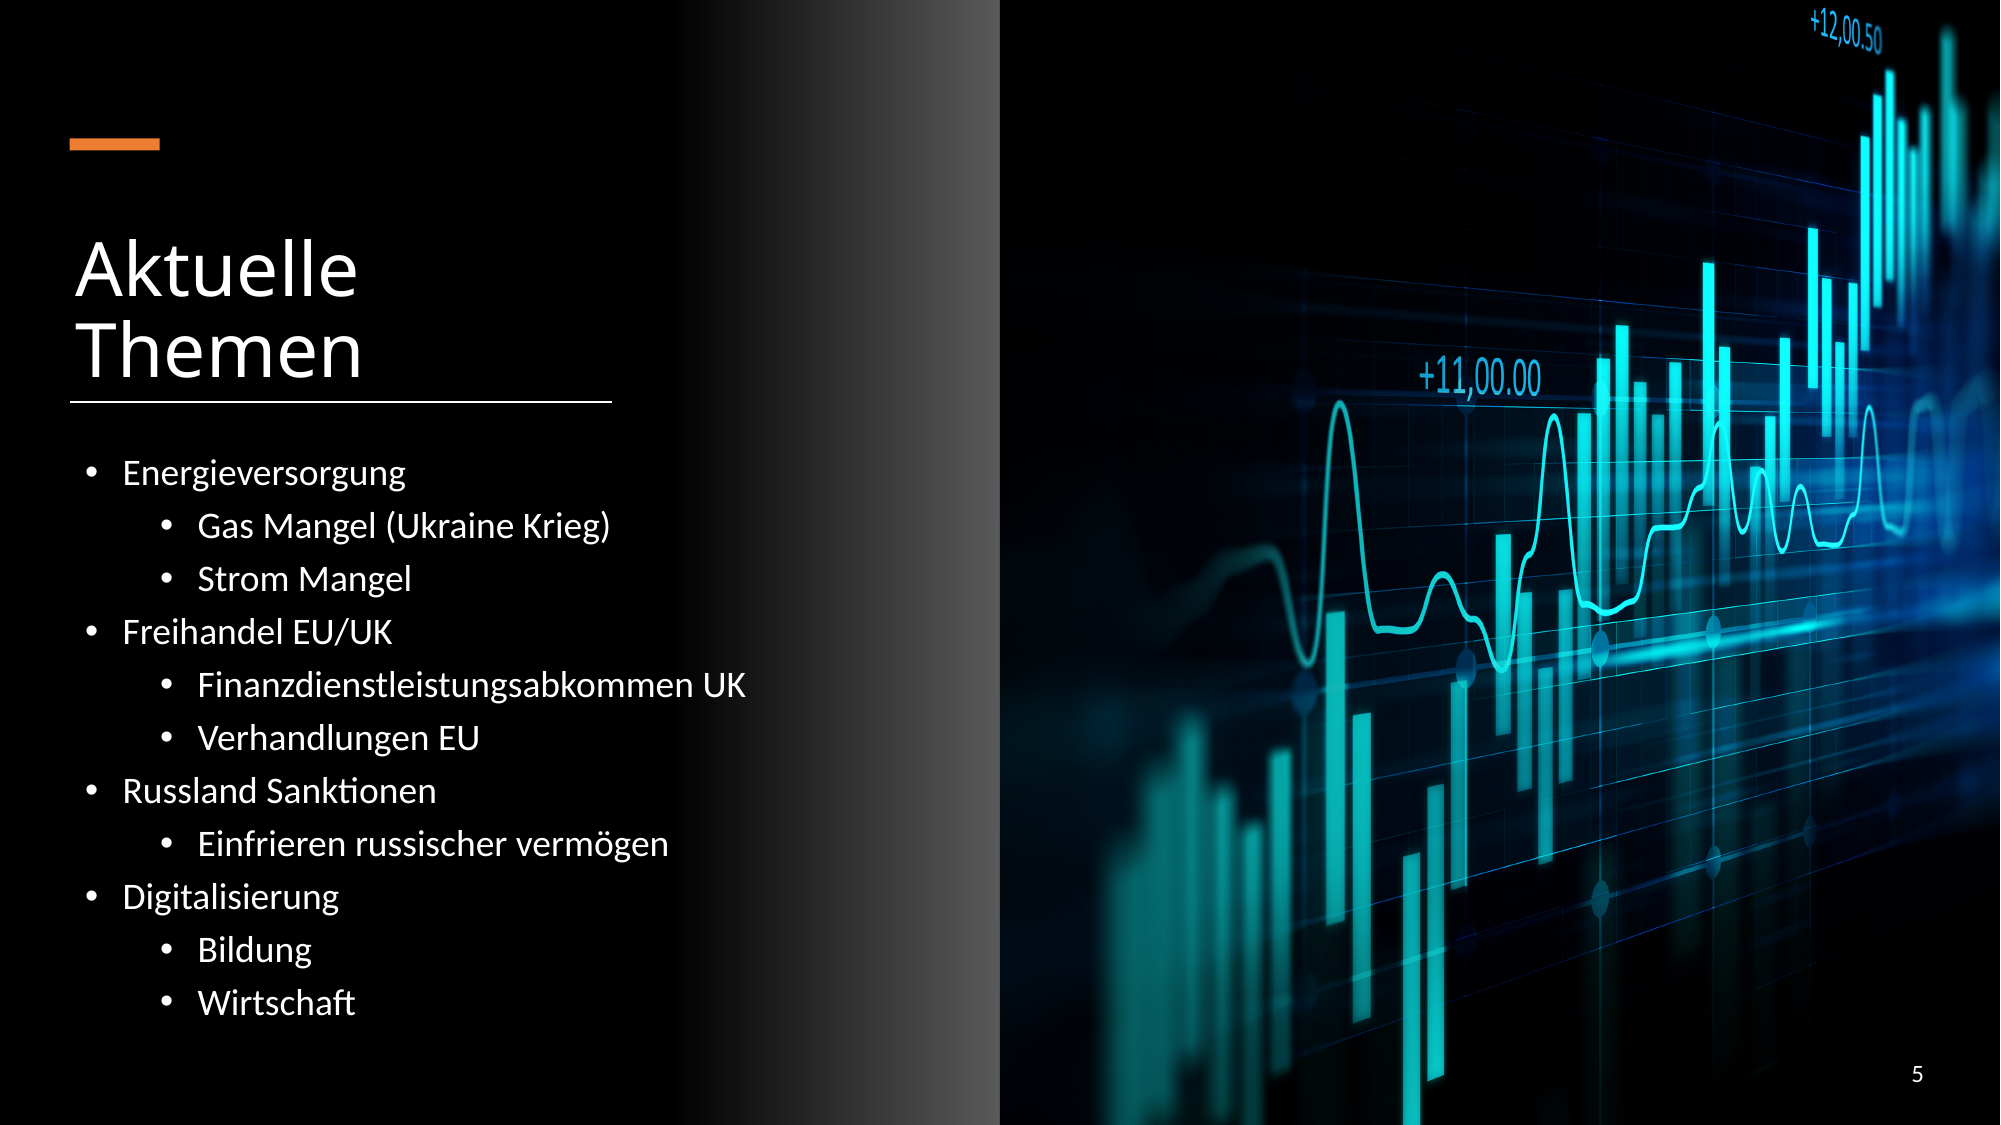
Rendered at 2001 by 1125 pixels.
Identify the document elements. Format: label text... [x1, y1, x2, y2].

title Aktuelle Themen [60, 216, 625, 401]
text_box [0, 0, 999, 1125]
text_box Energieversorgung Gas Mangel (Ukraine Krieg) Strom Mangel Freihandel EU/UK Finanzdienstleistungsabkommen UK Verhandlungen EU Russland Sanktionen Einfrieren russischer vermögen Digitalisierung Bildung Wirtschaft [60, 445, 981, 1053]
picture [999, 0, 2000, 1125]
text_box [69, 137, 161, 151]
